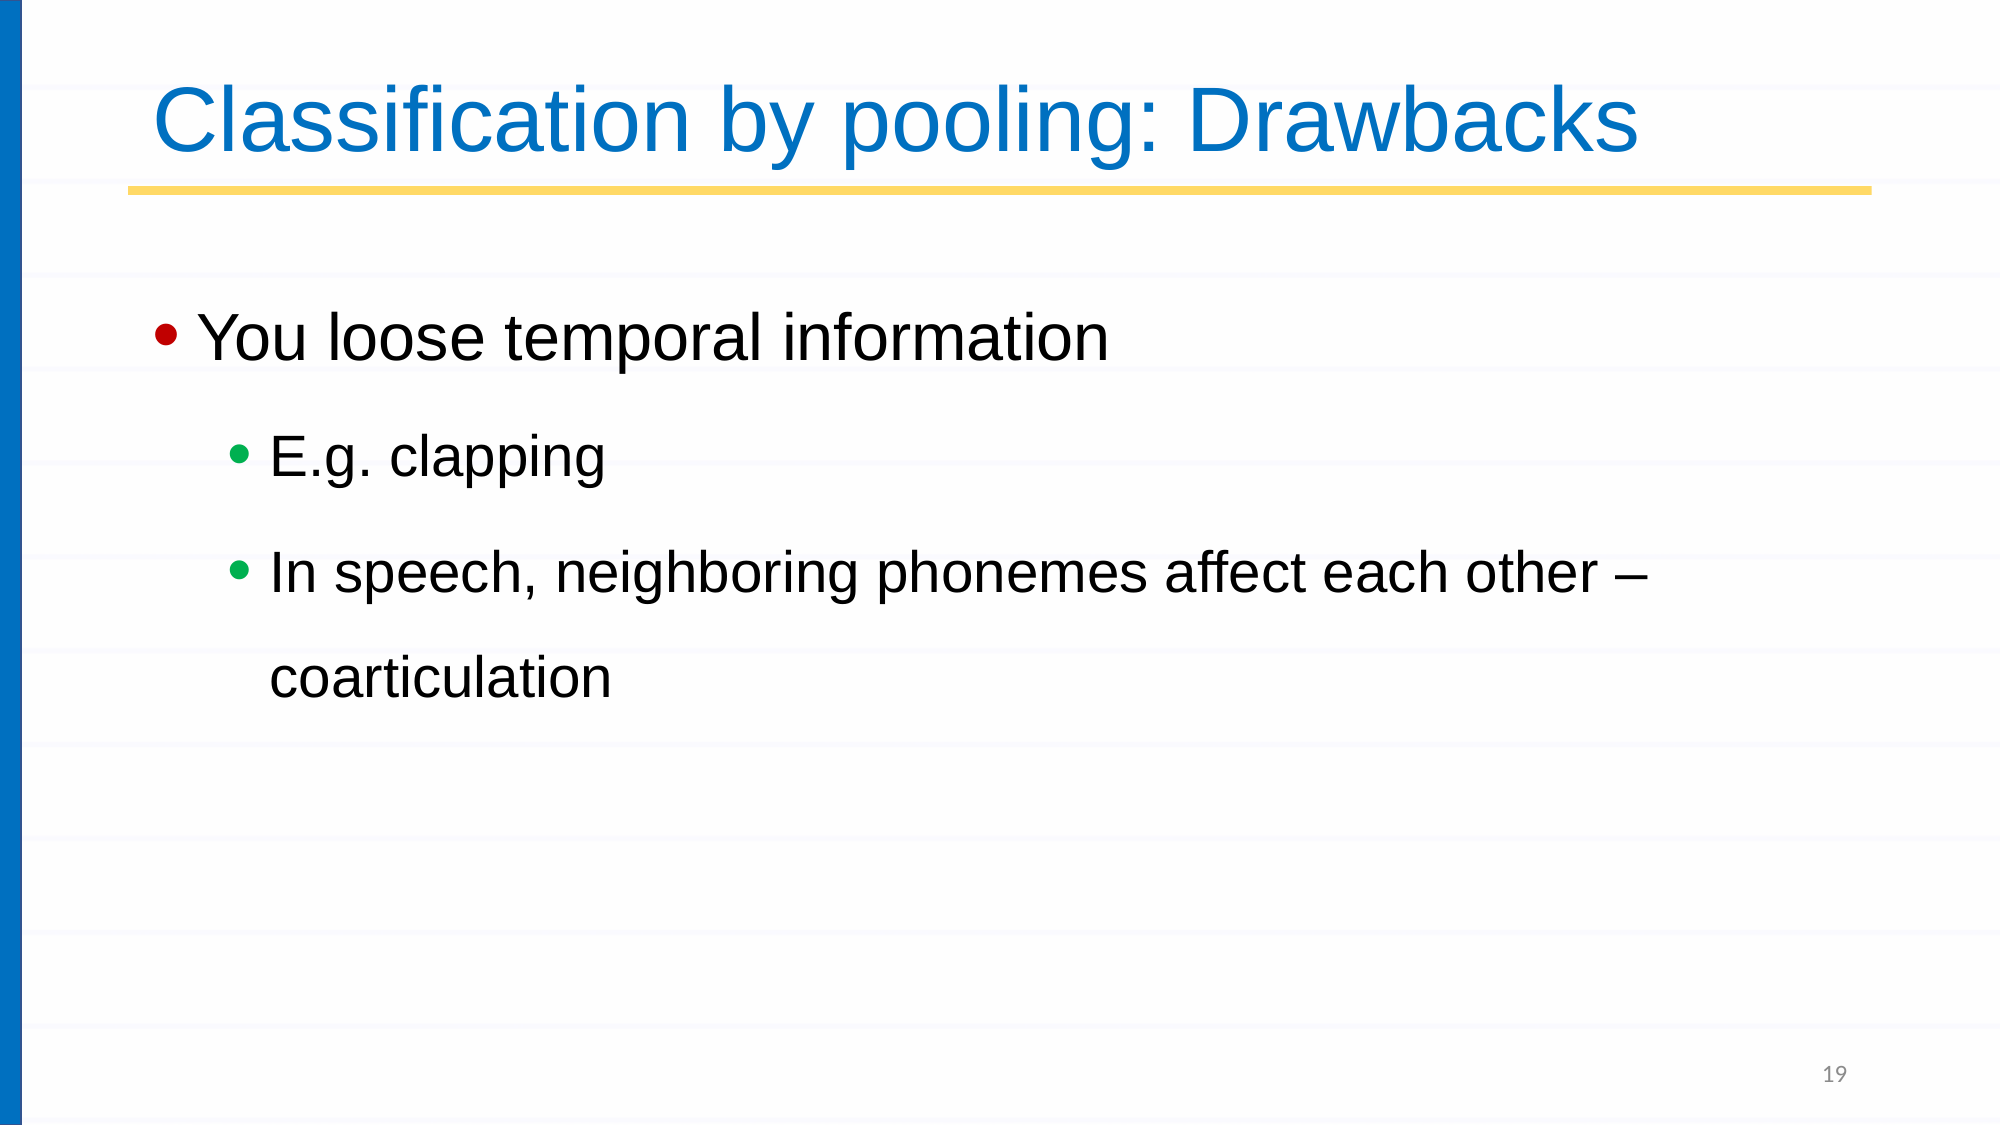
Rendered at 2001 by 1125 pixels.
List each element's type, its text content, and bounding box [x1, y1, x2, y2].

title Classification by pooling: Drawbacks [137, 59, 1863, 185]
slide_number 19 [1412, 1042, 1863, 1103]
list You loose temporal information E.g. clapping In speech, neighboring phonemes affect each other – coarticulation [137, 245, 1863, 1014]
